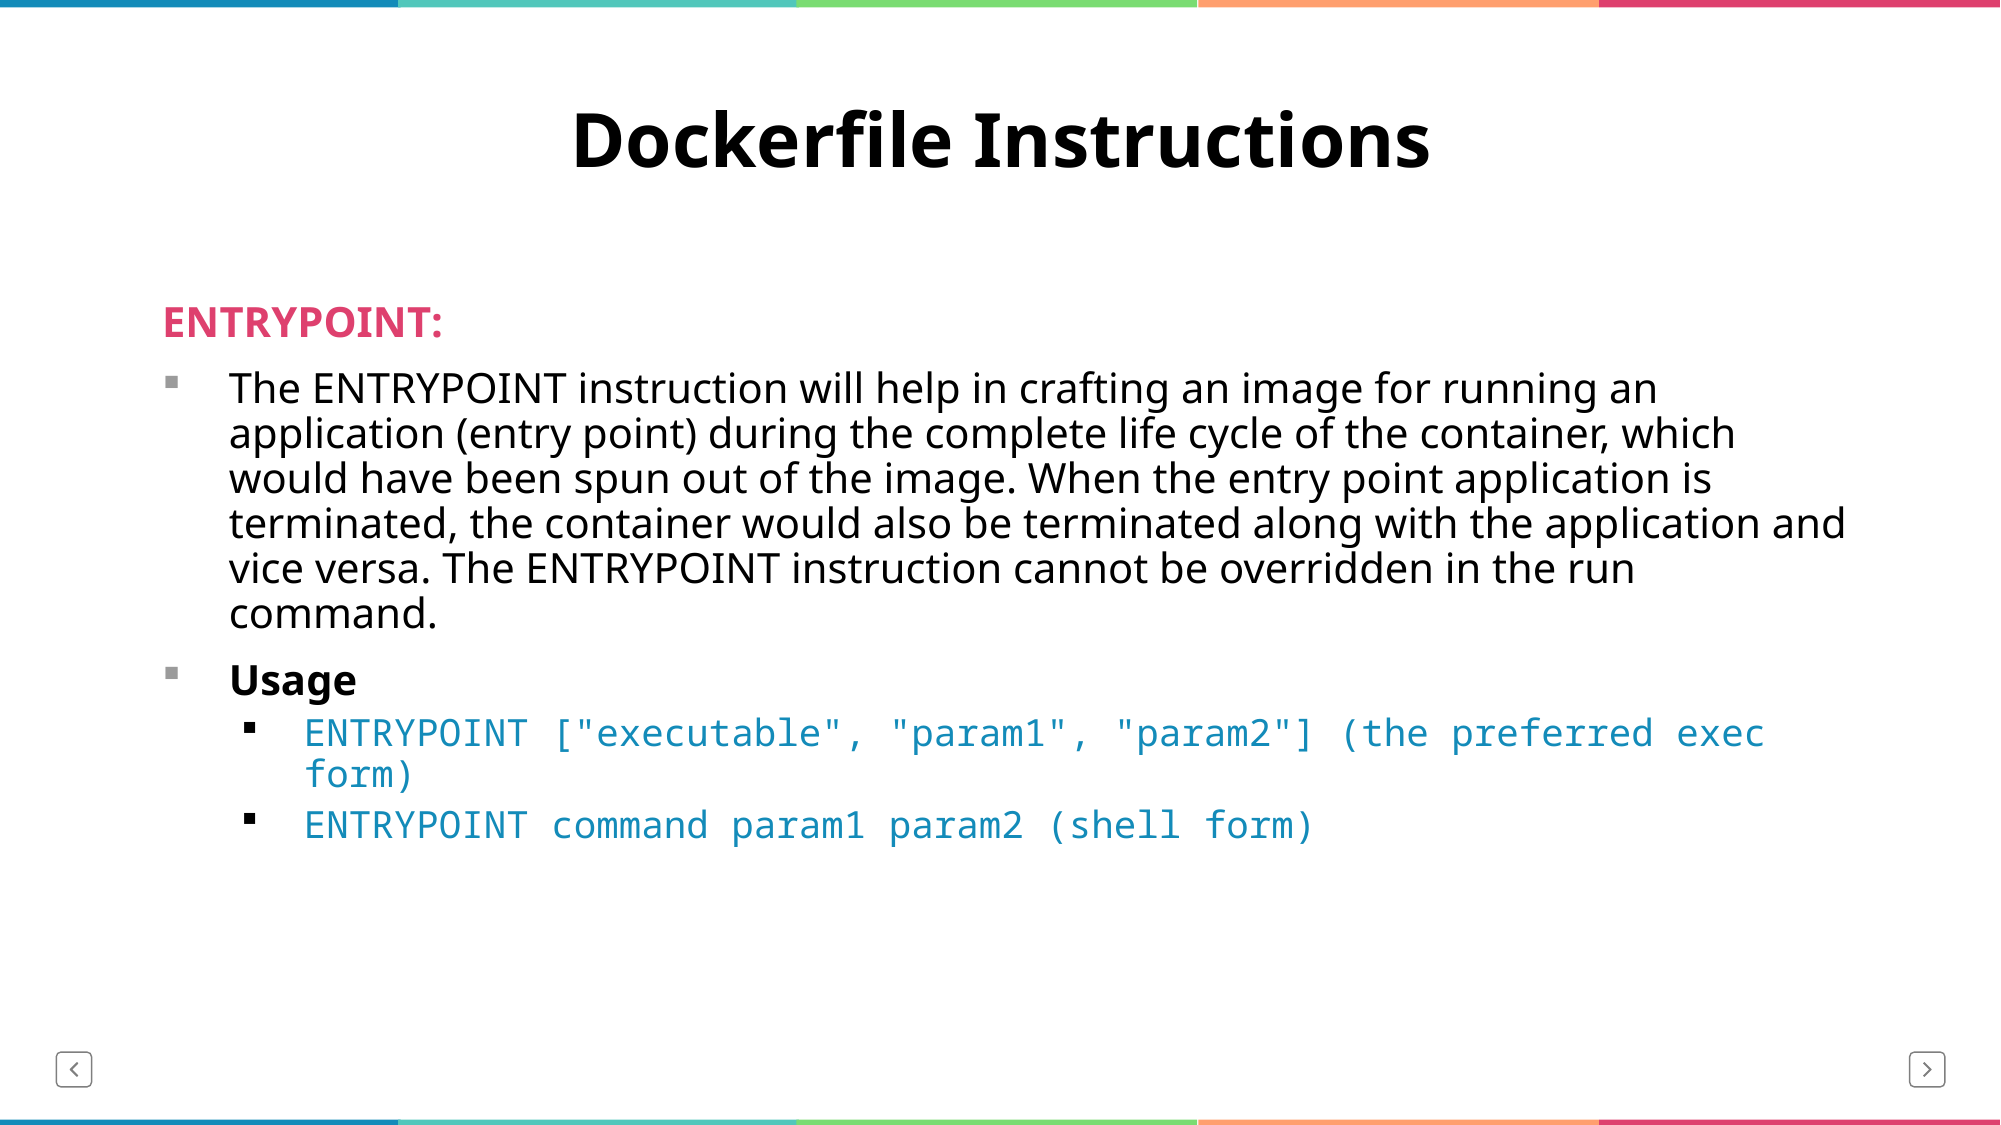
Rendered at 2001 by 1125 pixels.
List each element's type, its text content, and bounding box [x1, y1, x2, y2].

list ENTRYPOINT: The ENTRYPOINT instruction will help in crafting an image for running an application (entry point) during the complete life cycle of the container, which would have been spun out of the image. When the entry point application is terminated, the container would also be terminated along with the application and vice versa. The ENTRYPOINT instruction cannot be overridden in the run command. Usage ENTRYPOINT ["executable", "param1", "param2"] (the preferred exec form) ENTRYPOINT command param1 param2 (shell form) [138, 294, 1864, 965]
title Dockerfile Instructions [138, 68, 1864, 219]
